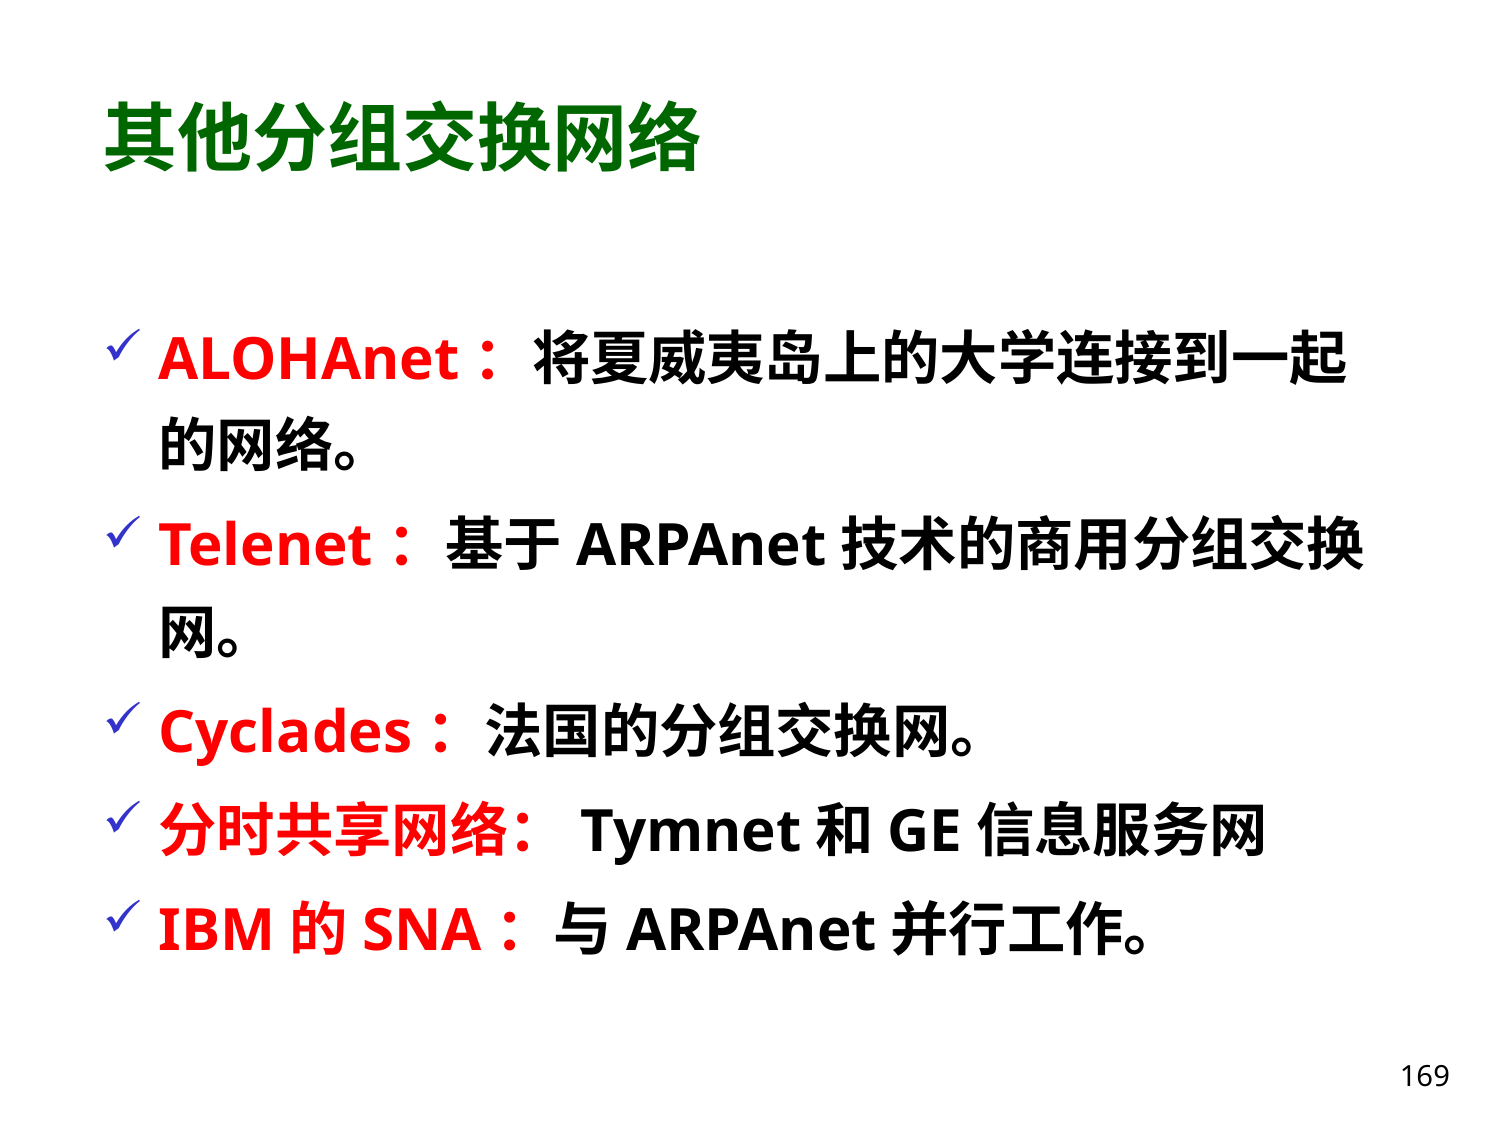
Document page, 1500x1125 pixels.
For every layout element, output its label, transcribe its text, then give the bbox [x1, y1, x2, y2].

list ALOHAnet：将夏威夷岛上的大学连接到一起的网络。 Telenet：基于ARPAnet技术的商用分组交换网。 Cyclades：法国的分组交换网。 分时共享网络：Tymnet和GE信息服务网 IBM的SNA：与ARPAnet并行工作。 [87, 295, 1400, 839]
text_box [290, 763, 812, 839]
slide_number 169 [1362, 1050, 1466, 1125]
title 其他分组交换网络 [87, 67, 1466, 204]
